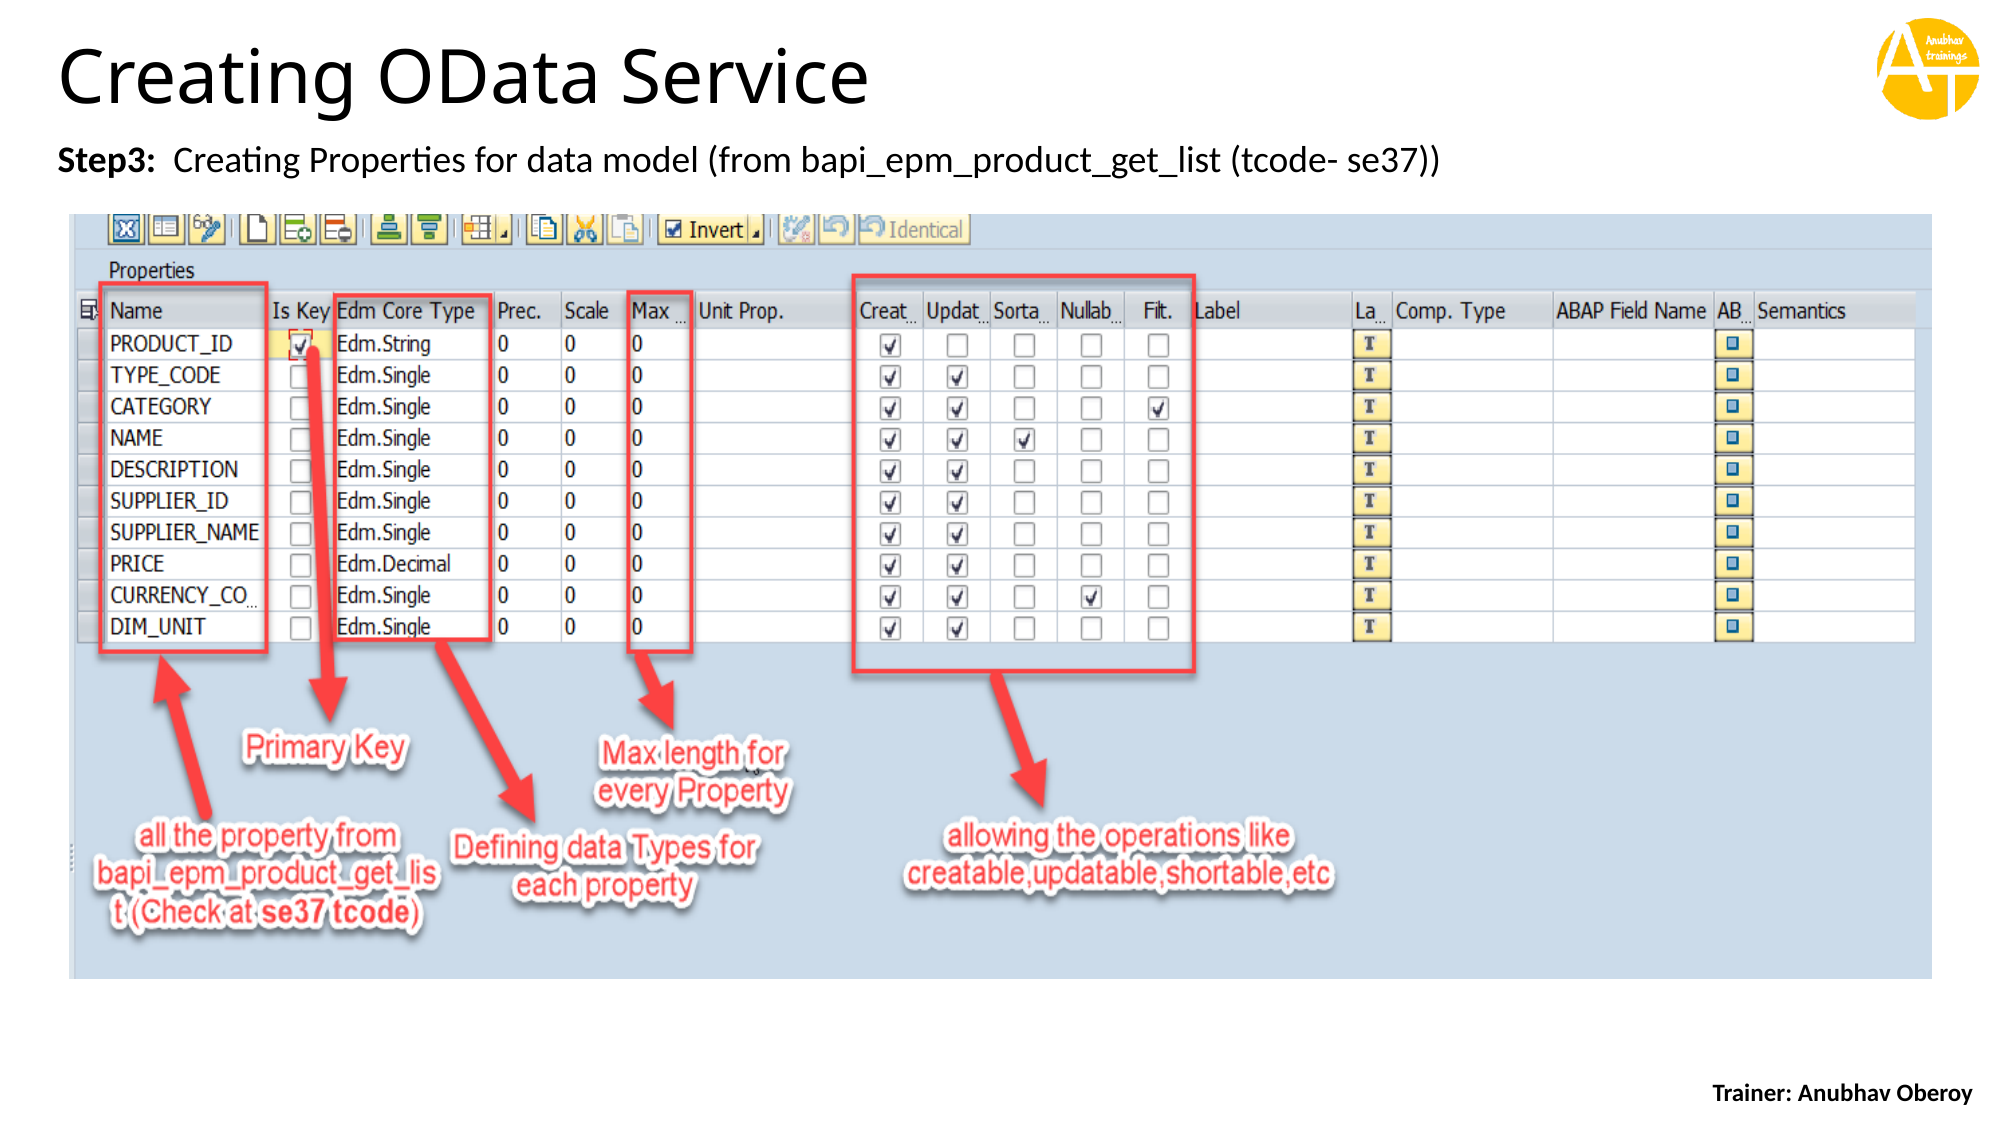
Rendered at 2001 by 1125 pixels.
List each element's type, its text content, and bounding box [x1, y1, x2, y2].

footer Trainer: Anubhav Oberoy [1660, 1074, 2000, 1108]
picture [69, 214, 1932, 979]
text_box Step3: Creating Properties for data model (from bapi_epm_product_get_list (tcode- se37)) [42, 148, 1502, 188]
text_box Creating OData Service [42, 30, 1896, 148]
picture [1866, 11, 1985, 128]
